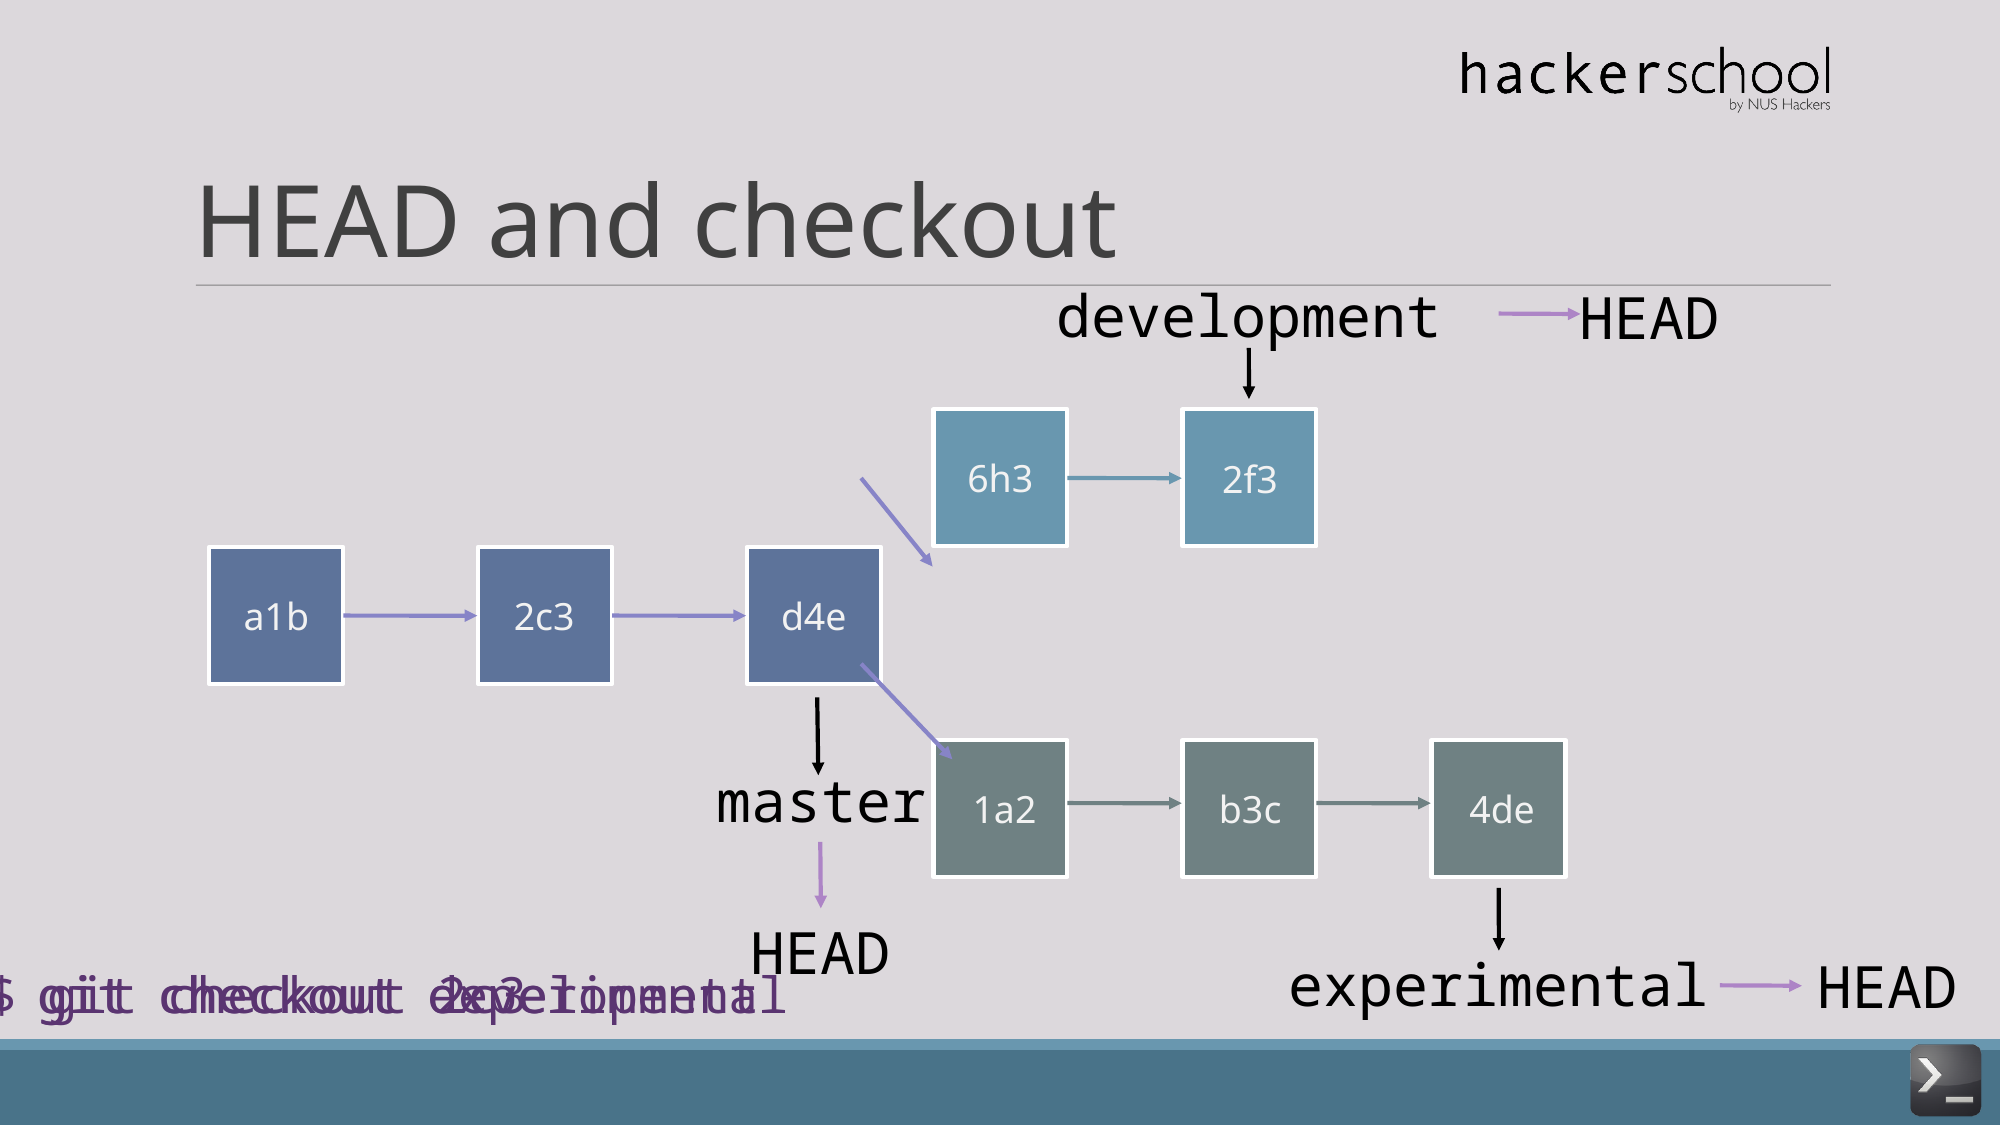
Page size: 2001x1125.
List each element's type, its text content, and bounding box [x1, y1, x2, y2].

text_box HEAD [1808, 942, 1967, 1028]
text_box 6h3 [950, 447, 1051, 508]
text_box [478, 546, 612, 684]
text_box 4de [1452, 778, 1553, 839]
text_box [1492, 887, 1506, 951]
text_box development [1058, 285, 1441, 357]
text_box [861, 477, 933, 567]
text_box [612, 609, 747, 622]
text_box HEAD and checkout [180, 47, 1830, 285]
text_box [811, 697, 825, 776]
text_box b3c [1201, 778, 1299, 839]
text_box [1431, 740, 1566, 878]
text_box experimental [1291, 940, 1706, 1025]
text_box [209, 546, 344, 684]
text_box [861, 663, 953, 760]
text_box [1067, 471, 1182, 485]
text_box [746, 546, 881, 684]
text_box master [710, 756, 932, 841]
text_box [1242, 347, 1256, 400]
text_box HEAD [741, 908, 899, 994]
text_box 1a2 [954, 778, 1055, 839]
text_box a1b [226, 585, 327, 645]
text_box $ git checkout experimental [542, 955, 803, 1031]
text_box [343, 609, 478, 622]
text_box [1182, 740, 1317, 878]
text_box [1067, 797, 1182, 810]
text_box $ git checkout 2c3 [0, 955, 542, 1031]
text_box 2c3 [495, 585, 593, 645]
text_box 2f3 [1205, 448, 1296, 509]
text_box [1498, 307, 1581, 321]
text_box d4e [763, 585, 864, 645]
text_box [1719, 979, 1802, 992]
text_box [933, 409, 1068, 547]
text_box [1182, 409, 1317, 547]
text_box [1316, 797, 1431, 810]
text_box HEAD [1570, 285, 1728, 359]
picture [1904, 1039, 1986, 1121]
text_box [814, 841, 827, 909]
picture [1461, 46, 1830, 113]
text_box [933, 740, 1068, 878]
